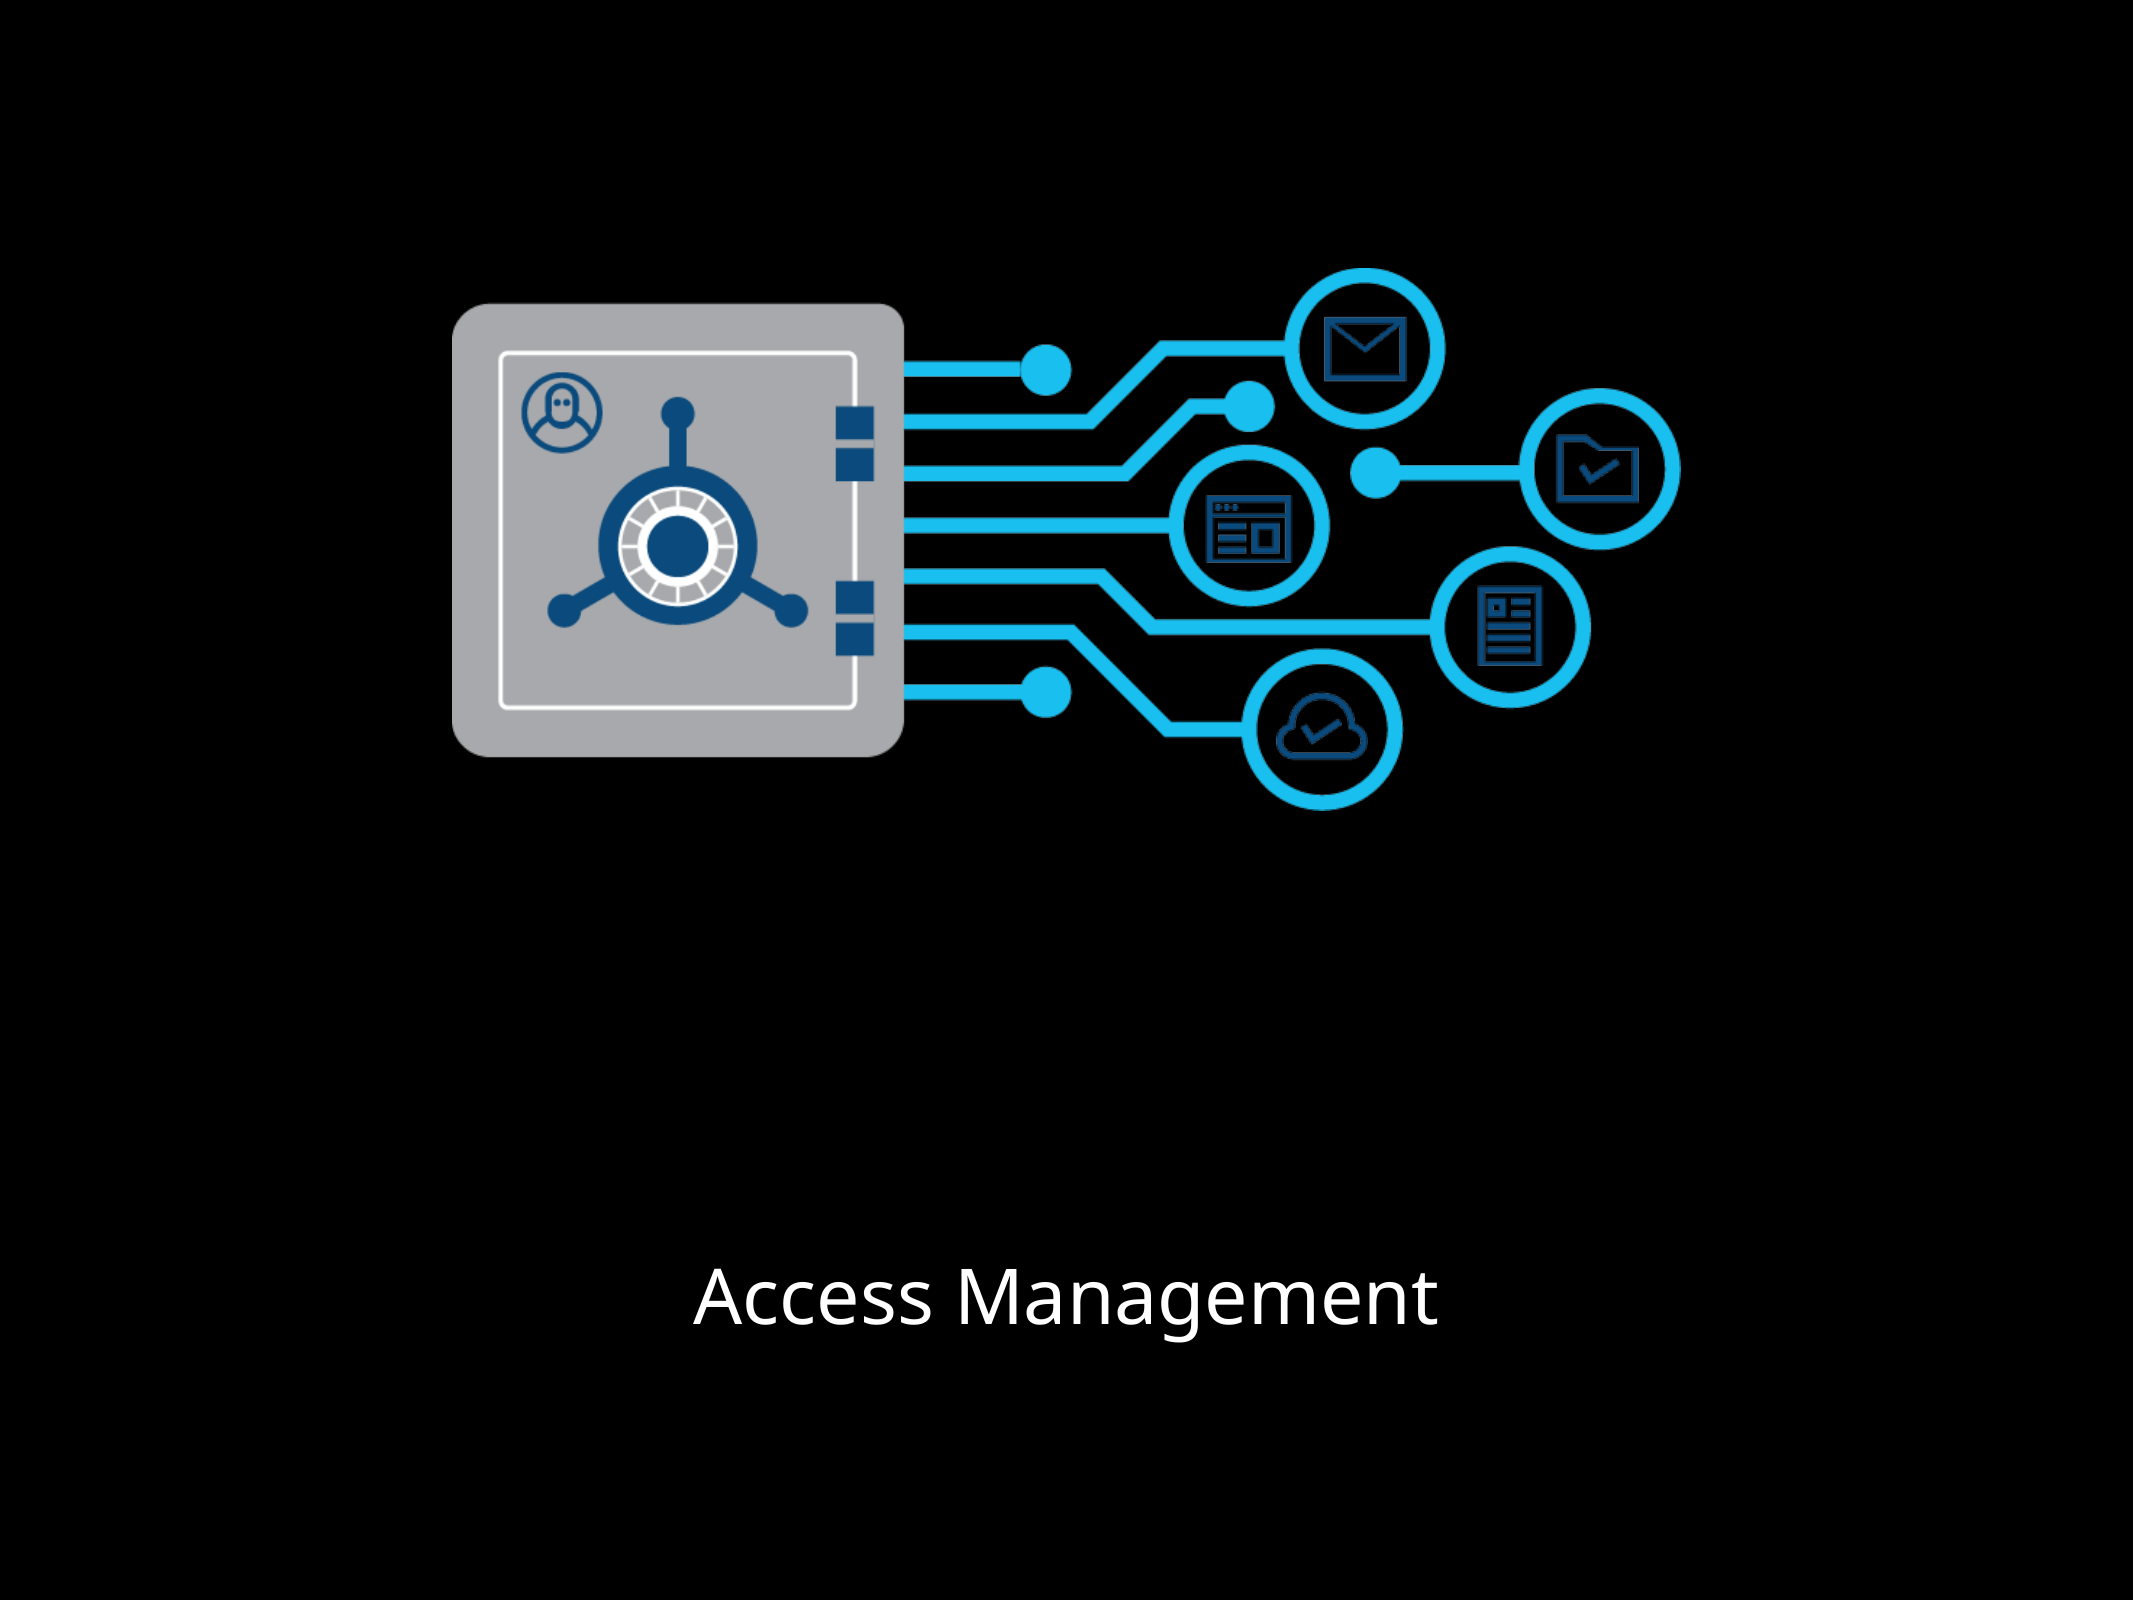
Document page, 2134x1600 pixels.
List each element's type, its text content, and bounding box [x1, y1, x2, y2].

text_box Access Management [208, 806, 1925, 1348]
picture [452, 268, 1681, 811]
